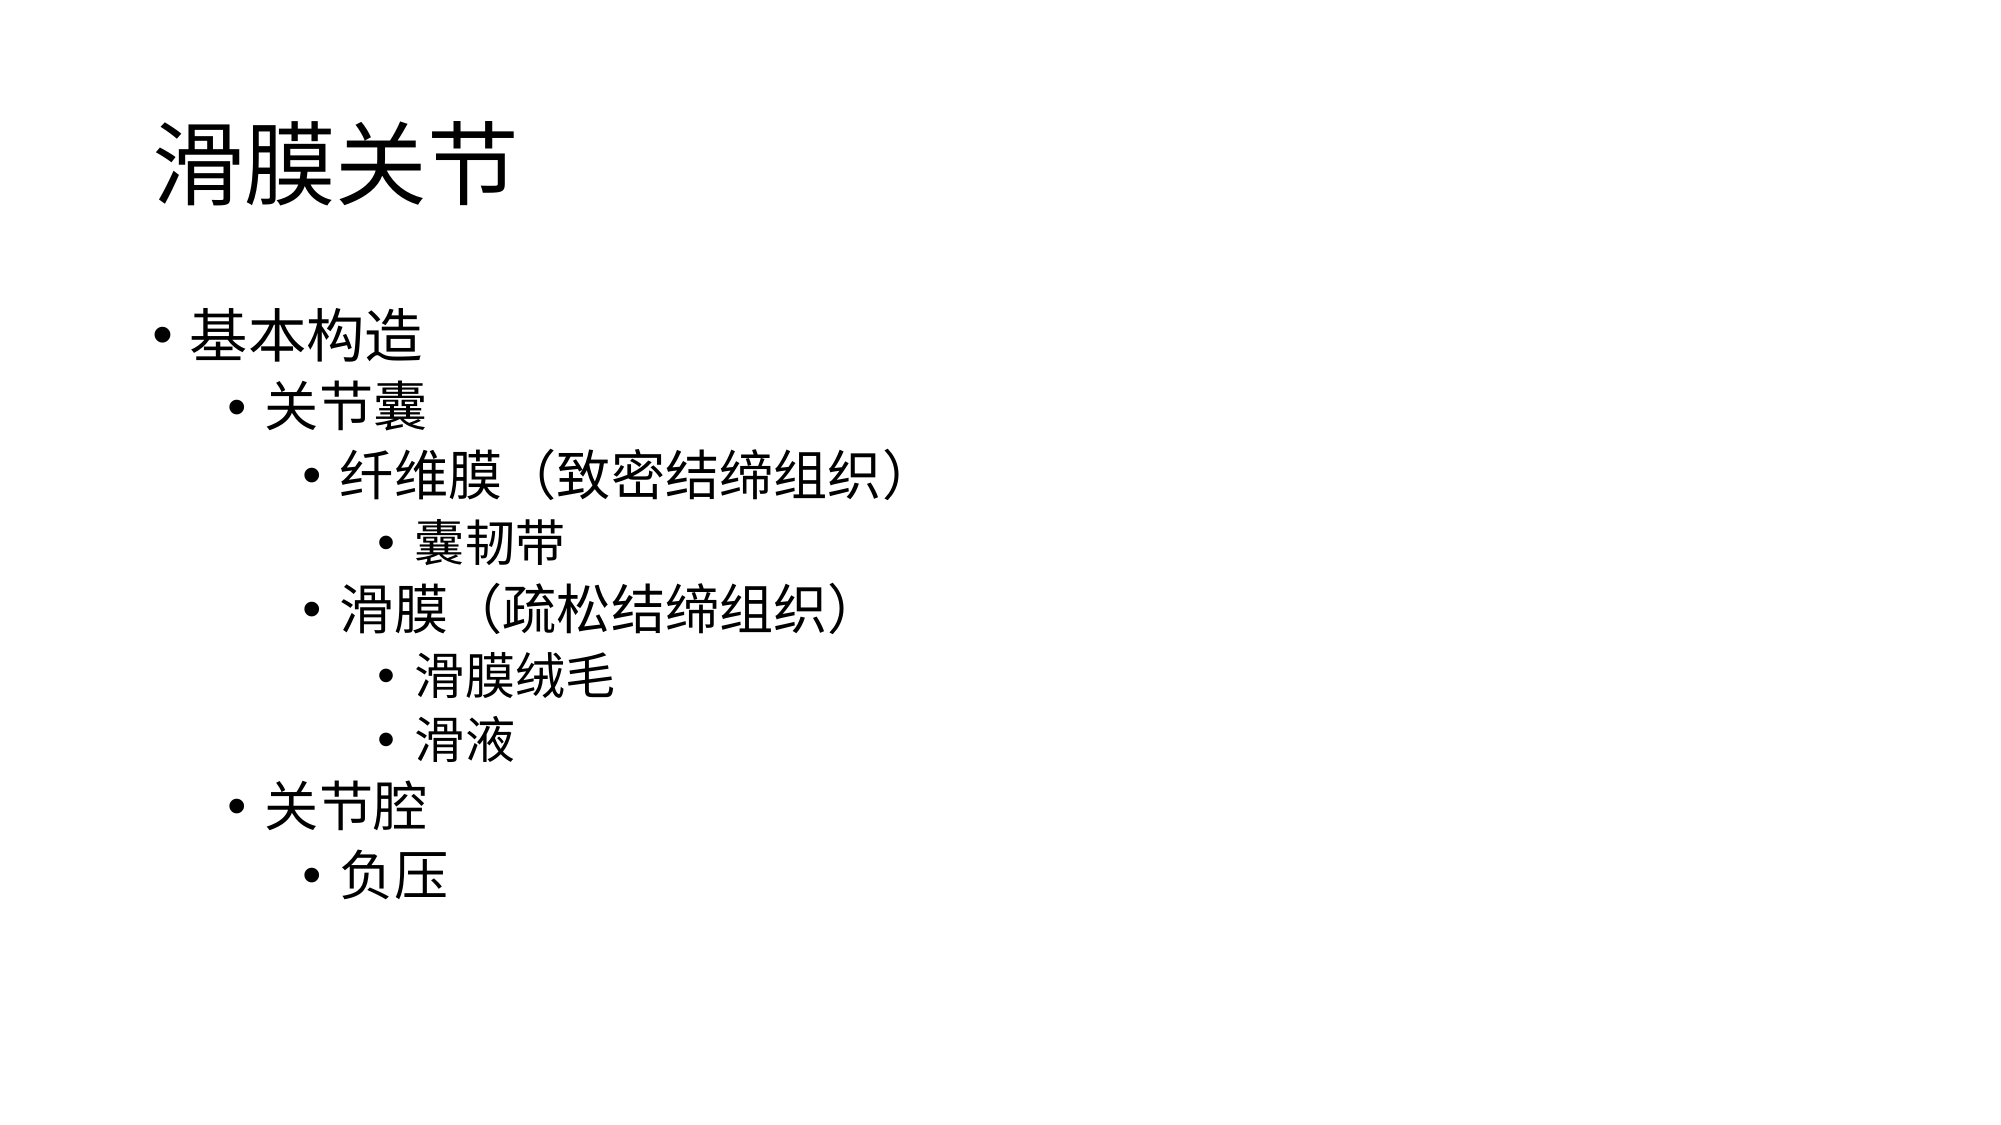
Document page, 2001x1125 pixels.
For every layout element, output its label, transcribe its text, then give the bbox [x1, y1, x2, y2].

list 基本构造 关节囊 纤维膜（致密结缔组织） 囊韧带 滑膜（疏松结缔组织） 滑膜绒毛 滑液 关节腔 负压 [137, 299, 1863, 1125]
title 滑膜关节 [137, 59, 1863, 278]
